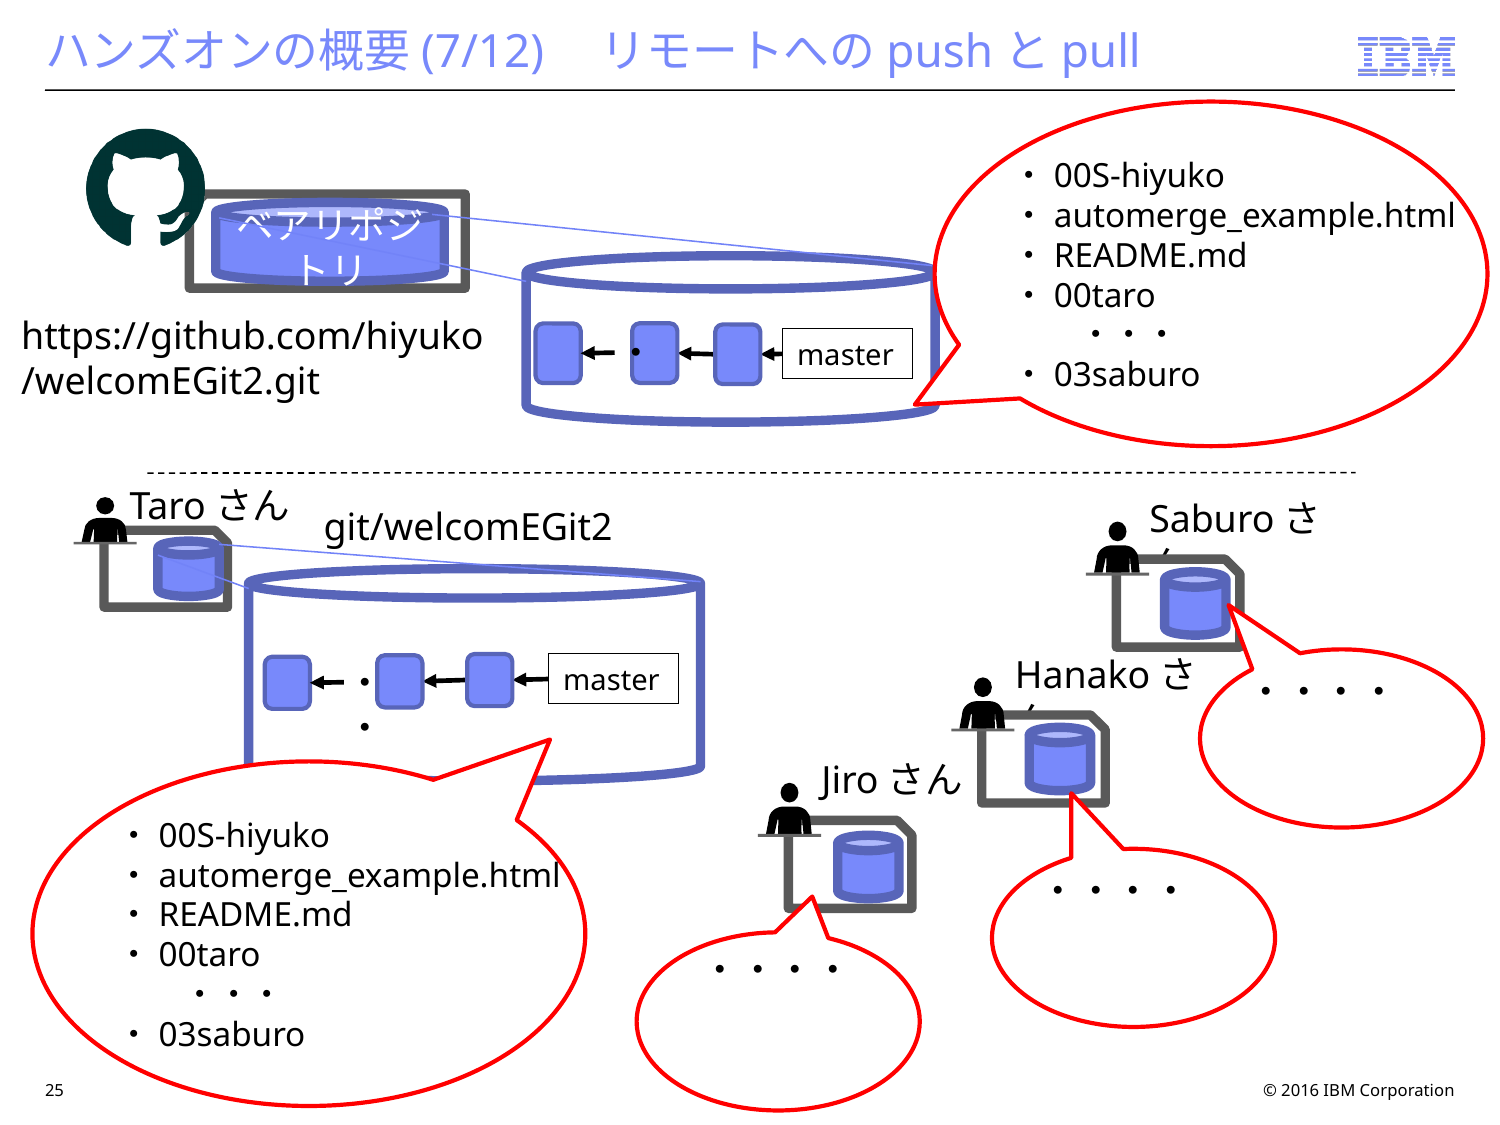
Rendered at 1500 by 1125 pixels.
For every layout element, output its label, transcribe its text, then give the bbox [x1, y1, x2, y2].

text_box [1061, 813, 1206, 859]
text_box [1085, 494, 1356, 648]
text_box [535, 321, 913, 384]
text_box ・・・・ [1025, 859, 1267, 965]
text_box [636, 932, 929, 1111]
picture [86, 127, 205, 247]
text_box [6, 193, 929, 423]
text_box [989, 878, 1278, 1030]
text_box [951, 643, 1194, 804]
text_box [73, 474, 701, 782]
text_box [1199, 649, 1484, 828]
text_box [934, 101, 1488, 486]
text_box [32, 761, 586, 1125]
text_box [757, 748, 1004, 909]
title ハンズオンの概要(7/12) リモートへのpushとpull [29, 20, 1455, 89]
